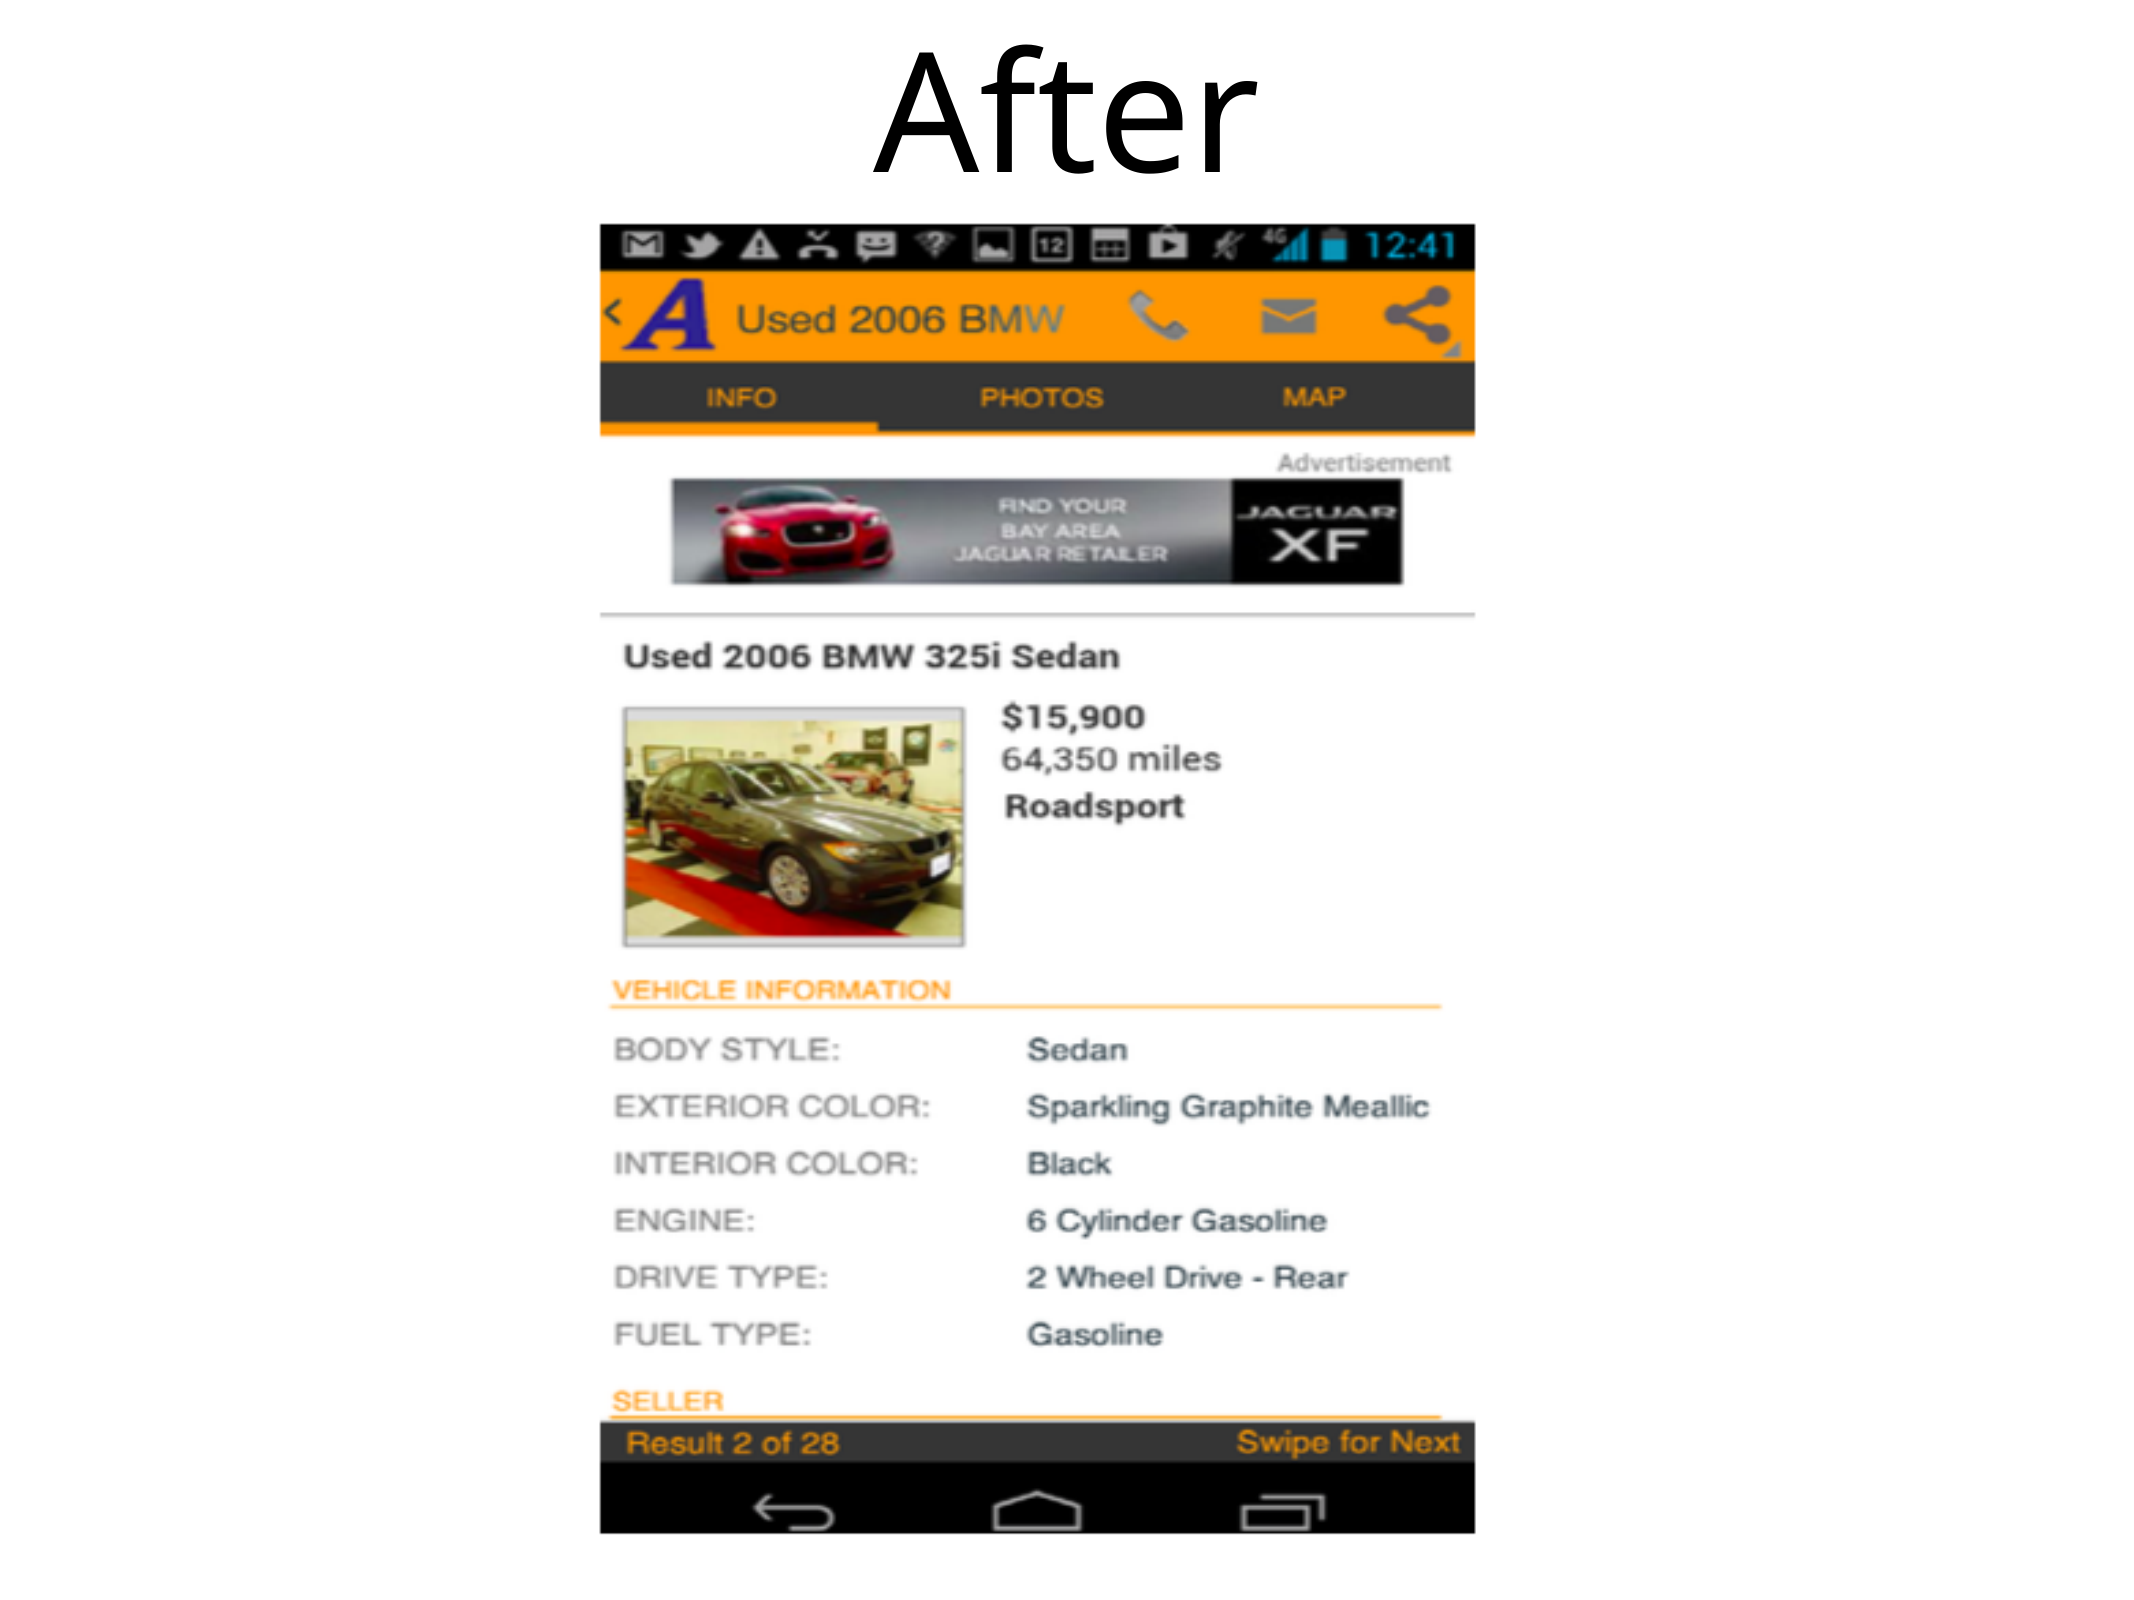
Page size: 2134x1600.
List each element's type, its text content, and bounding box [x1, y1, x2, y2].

picture [582, 206, 1495, 1547]
title After [155, 0, 1978, 215]
